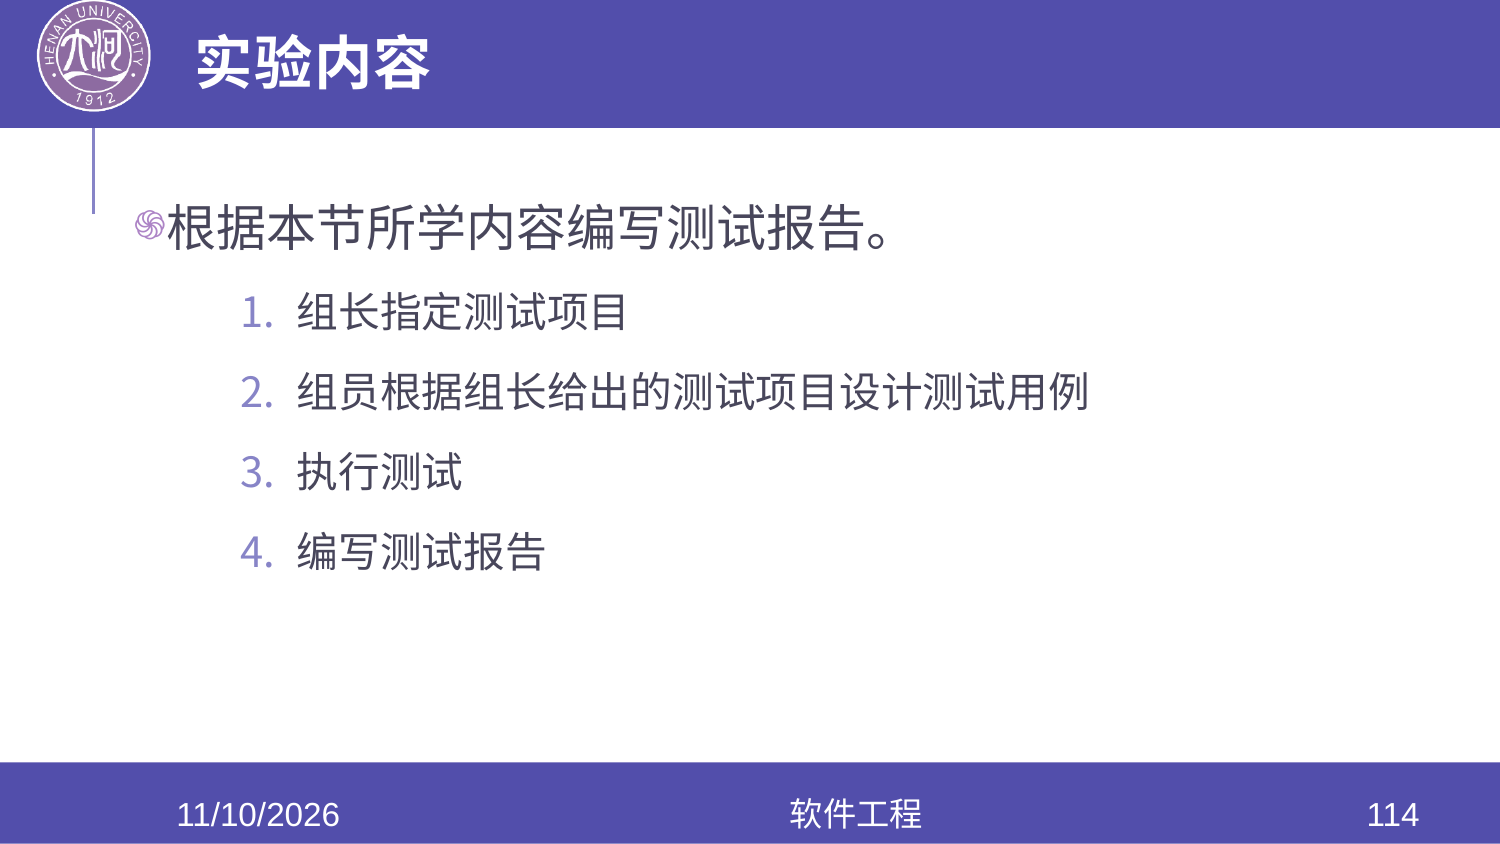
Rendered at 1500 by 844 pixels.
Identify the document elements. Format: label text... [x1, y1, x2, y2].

title 实验内容 [179, 0, 1454, 136]
list 根据本节所学内容编写测试报告。 组长指定测试项目 组员根据组长给出的测试项目设计测试用例 执行测试 编写测试报告 [126, 182, 1411, 777]
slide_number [126, 796, 391, 830]
slide_number 114 [1333, 796, 1454, 830]
footer 软件工程 [391, 796, 1322, 830]
